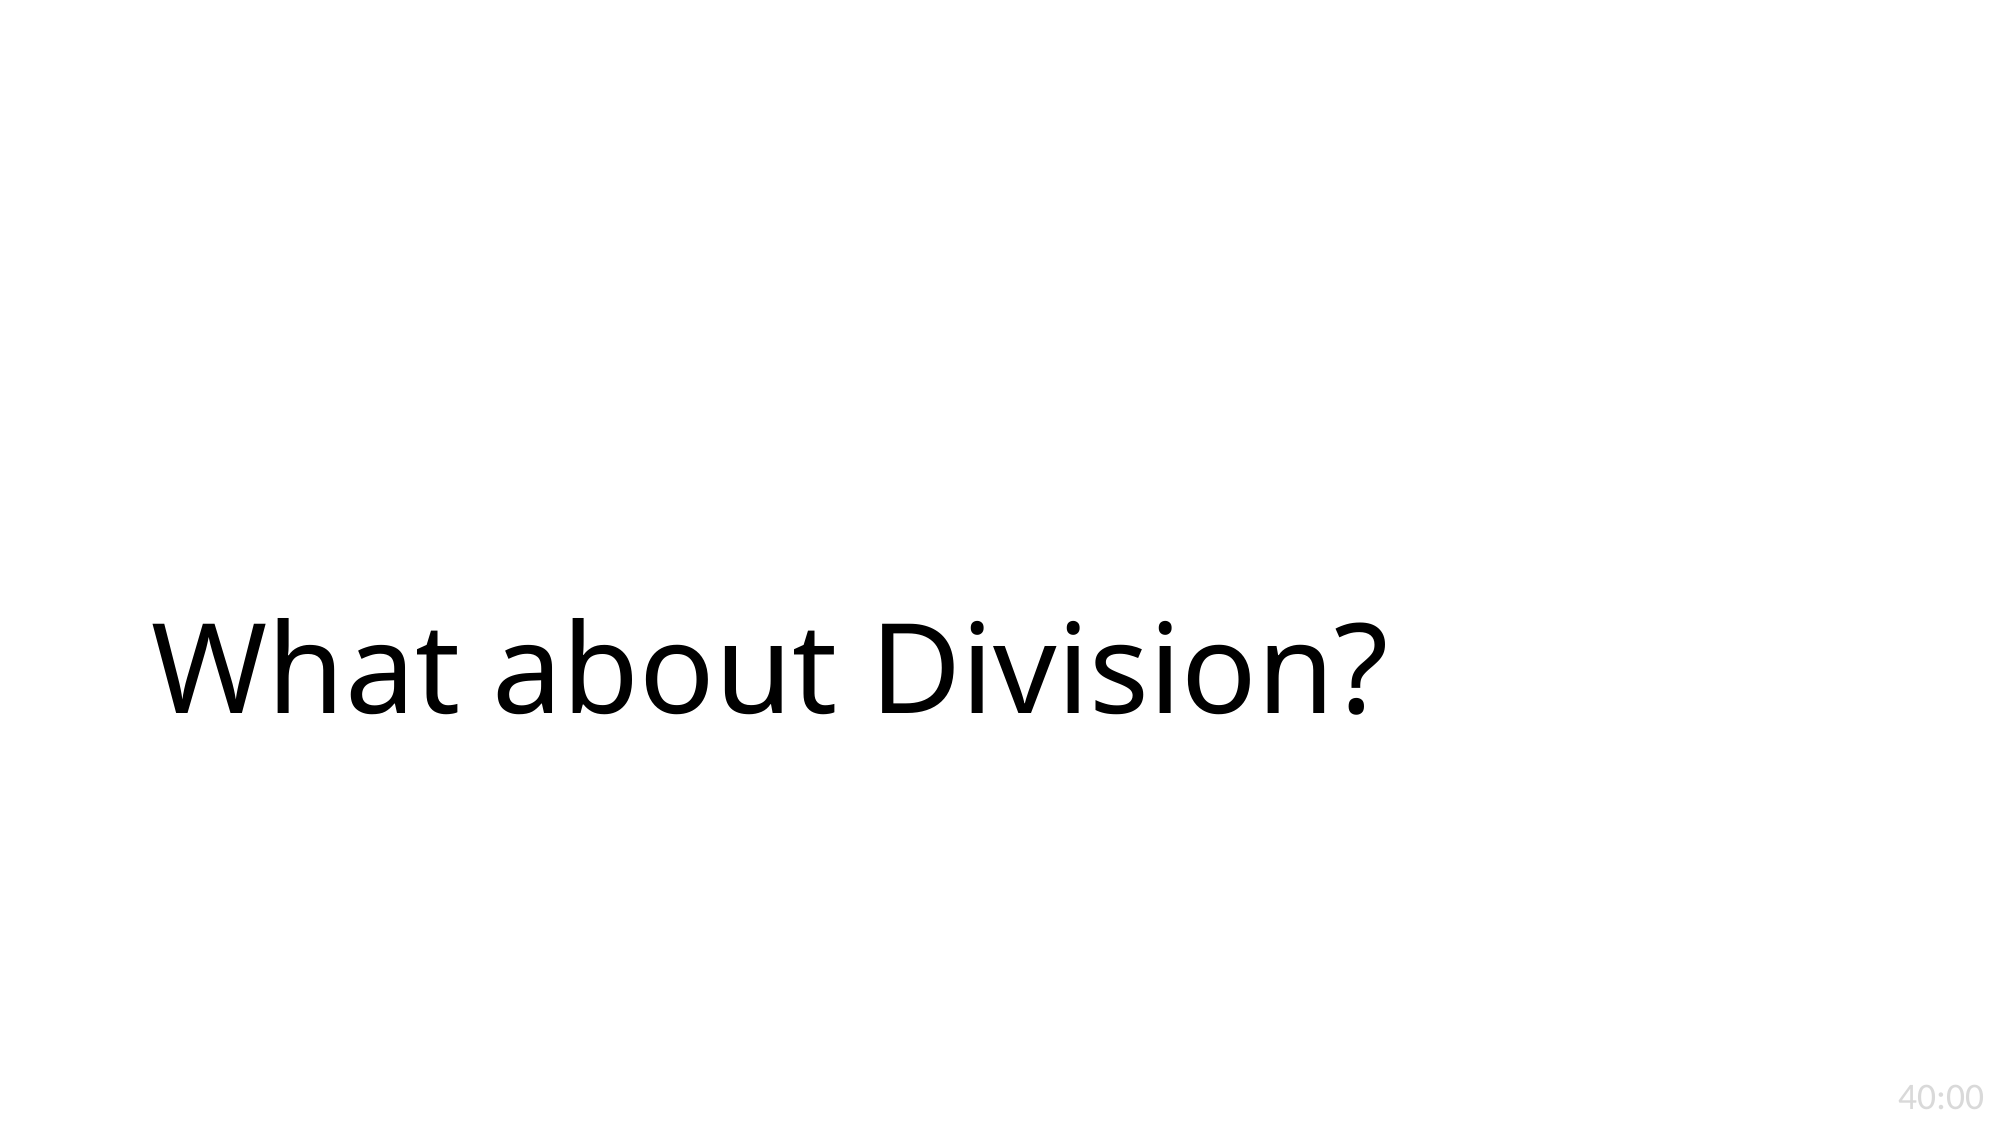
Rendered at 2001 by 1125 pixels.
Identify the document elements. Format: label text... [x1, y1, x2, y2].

title What about Division? [136, 280, 1862, 749]
text_box 40:00 [1883, 1064, 2000, 1125]
